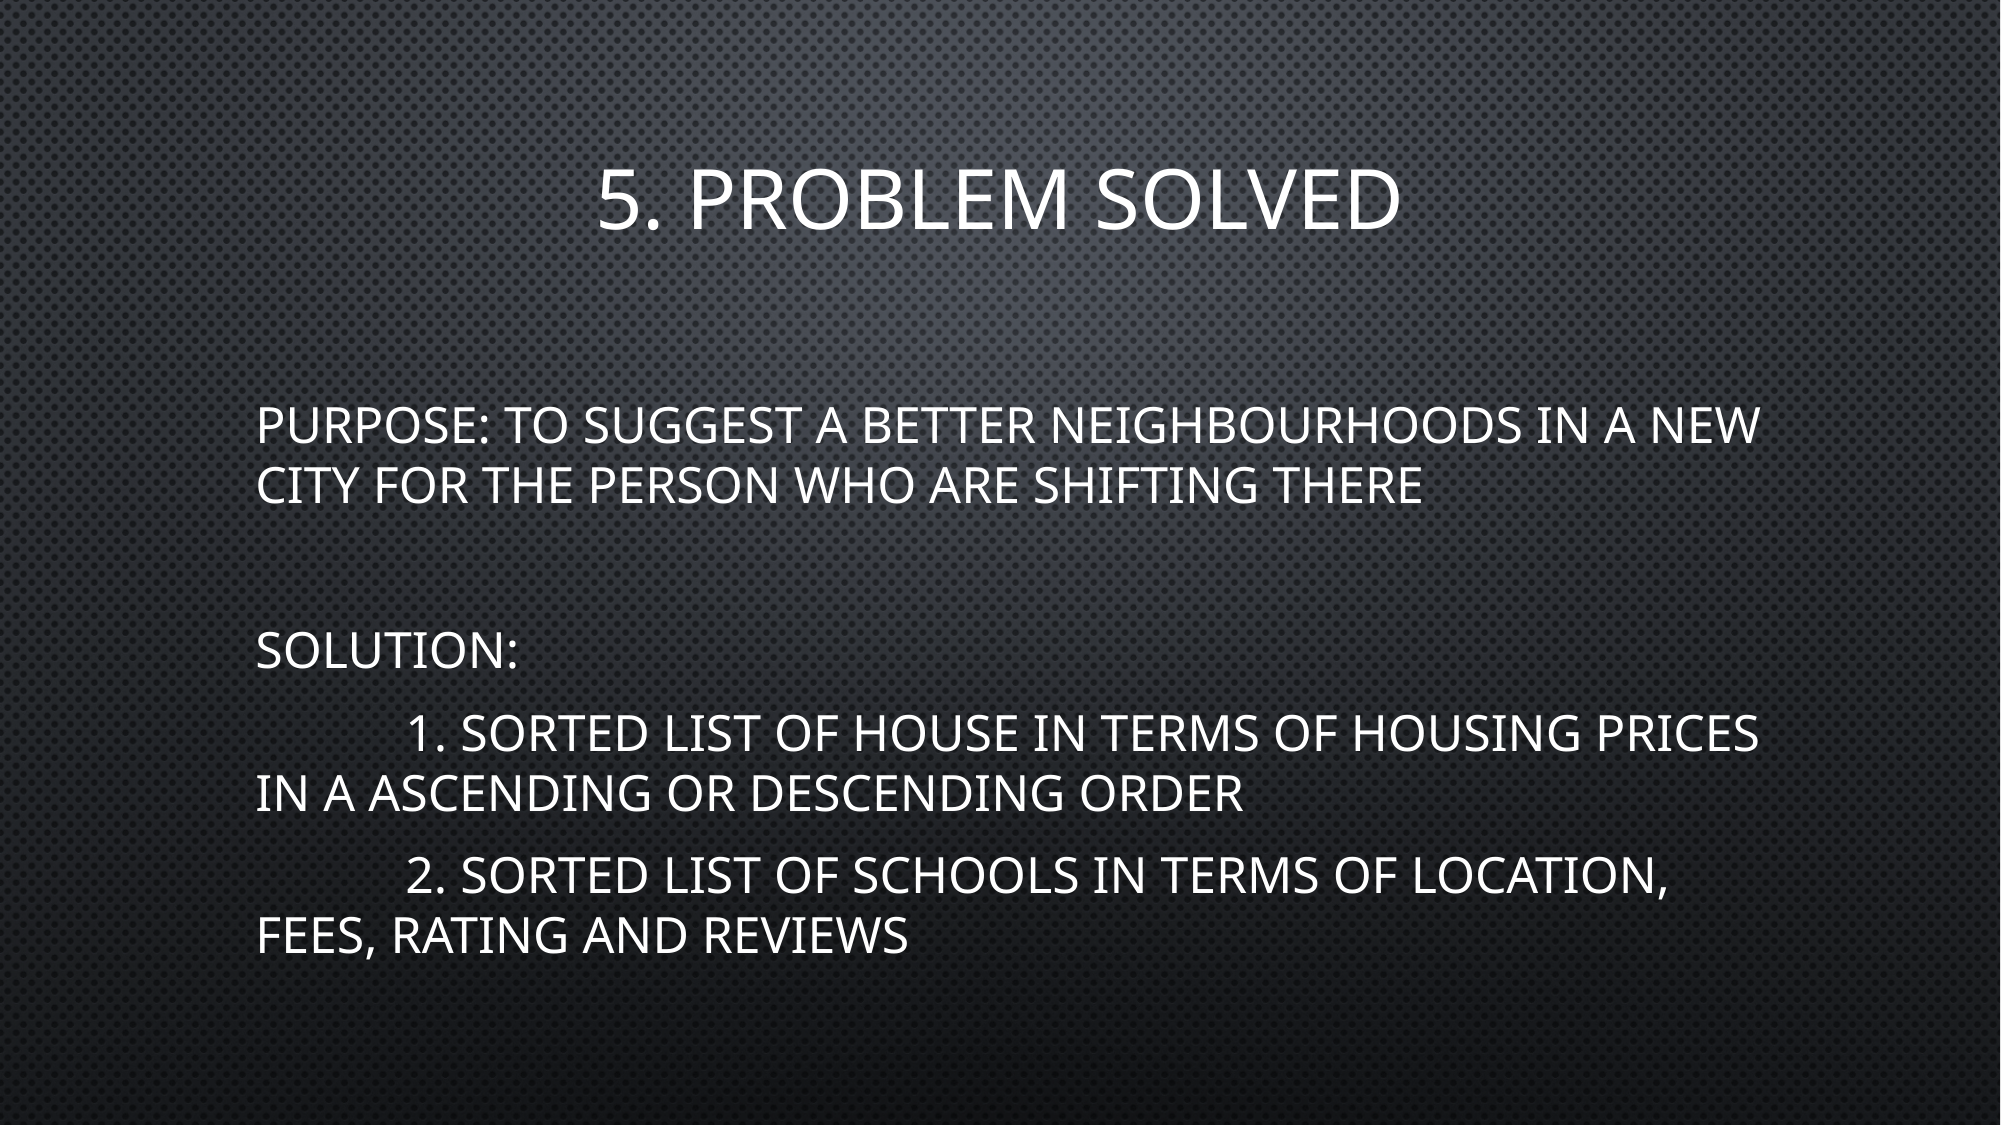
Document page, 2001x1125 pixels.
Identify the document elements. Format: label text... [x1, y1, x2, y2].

title 5. Problem solved [187, 99, 1813, 293]
list Purpose: to suggest a better neighbourhoods in a new city for the person who are shifting there Solution: 1. Sorted list of house in terms of housing prices in a ascending or descending order 2. Sorted list of schools in terms of location, fees, rating and reviews [165, 618, 1791, 964]
